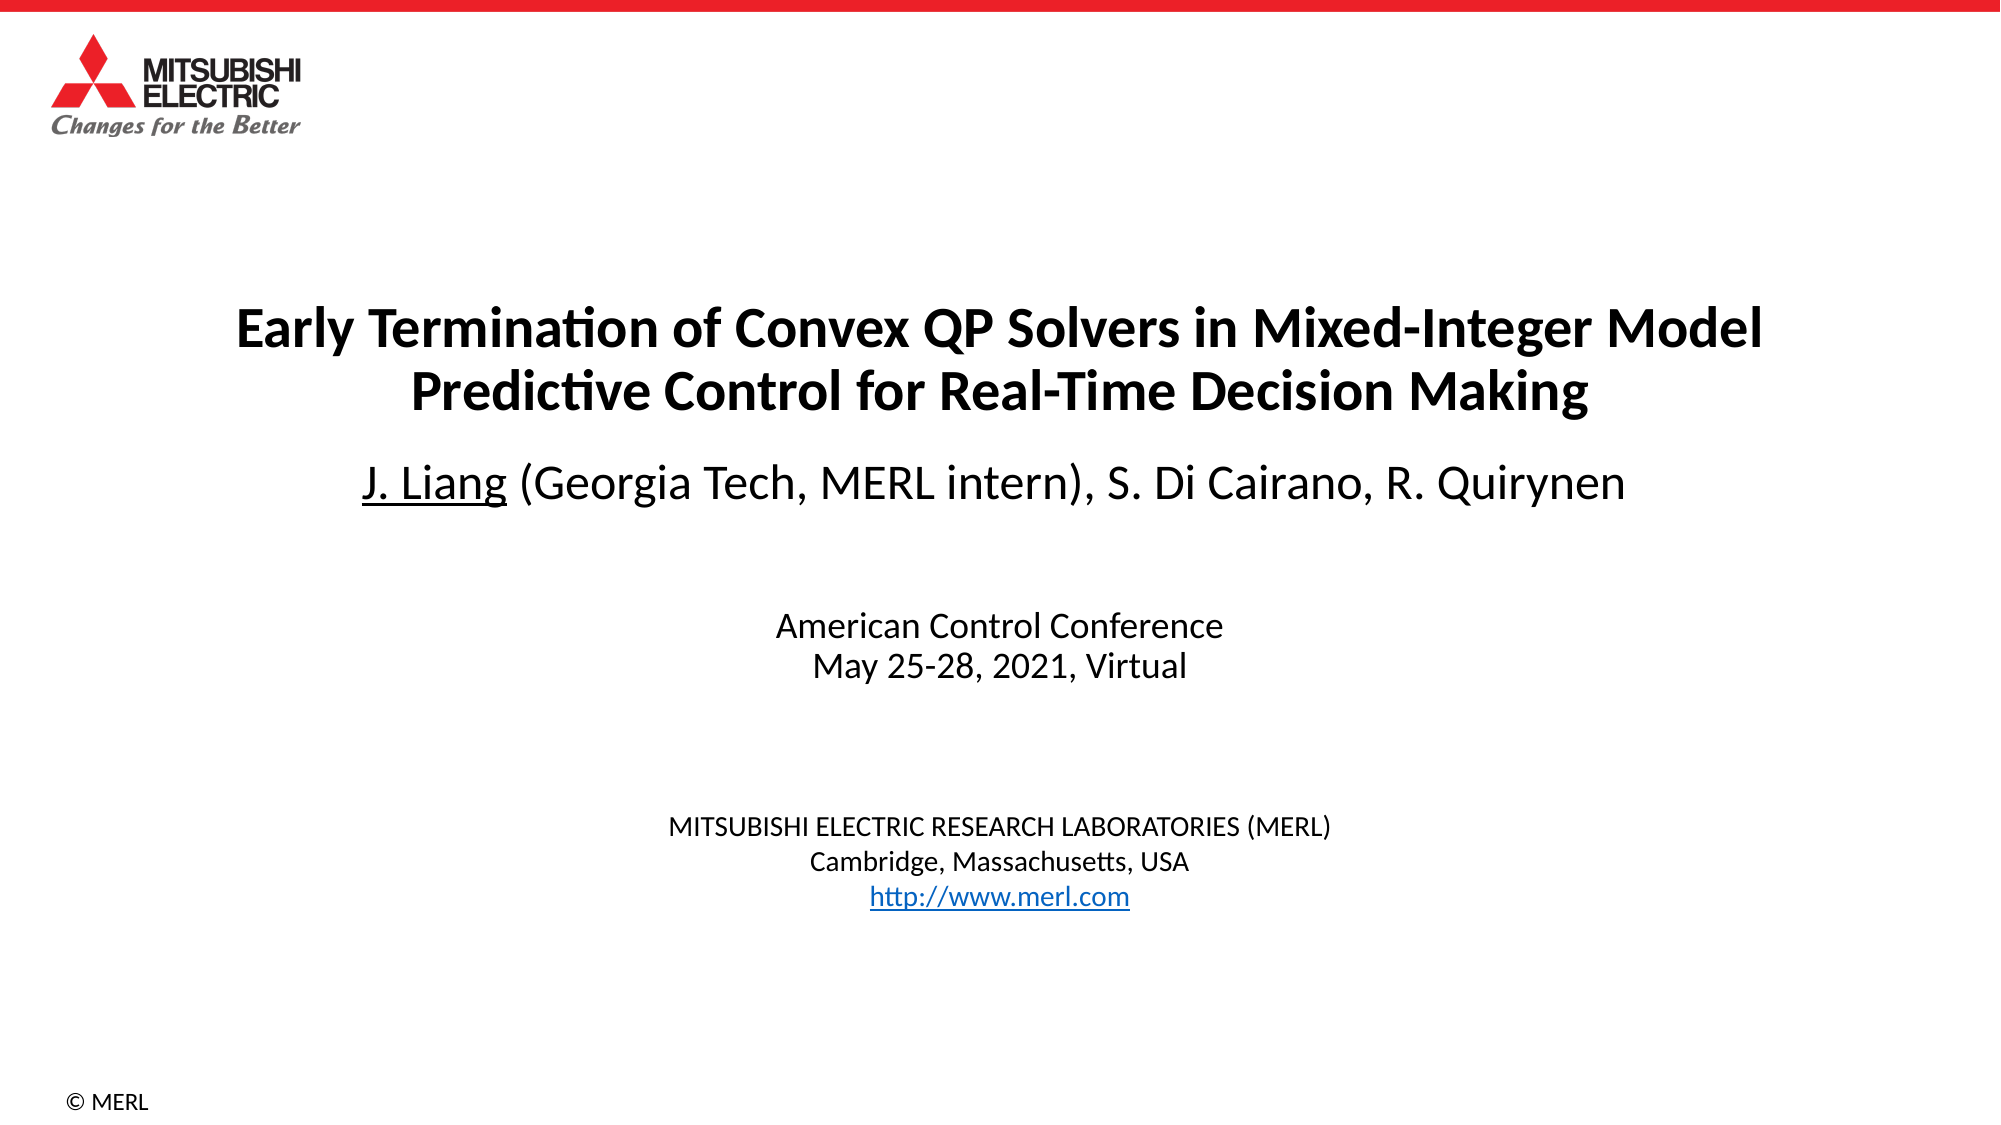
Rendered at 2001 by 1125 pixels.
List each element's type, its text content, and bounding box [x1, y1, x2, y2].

title Early Termination of Convex QP Solvers in Mixed-Integer Model Predictive Control for Real-Time Decision Making [150, 268, 1850, 431]
picture [51, 34, 301, 137]
subtitle J. Liang (Georgia Tech, MERL intern), S. Di Cairano, R. Quirynen American Control Conference May 25-28, 2021, Virtual [150, 448, 1850, 782]
